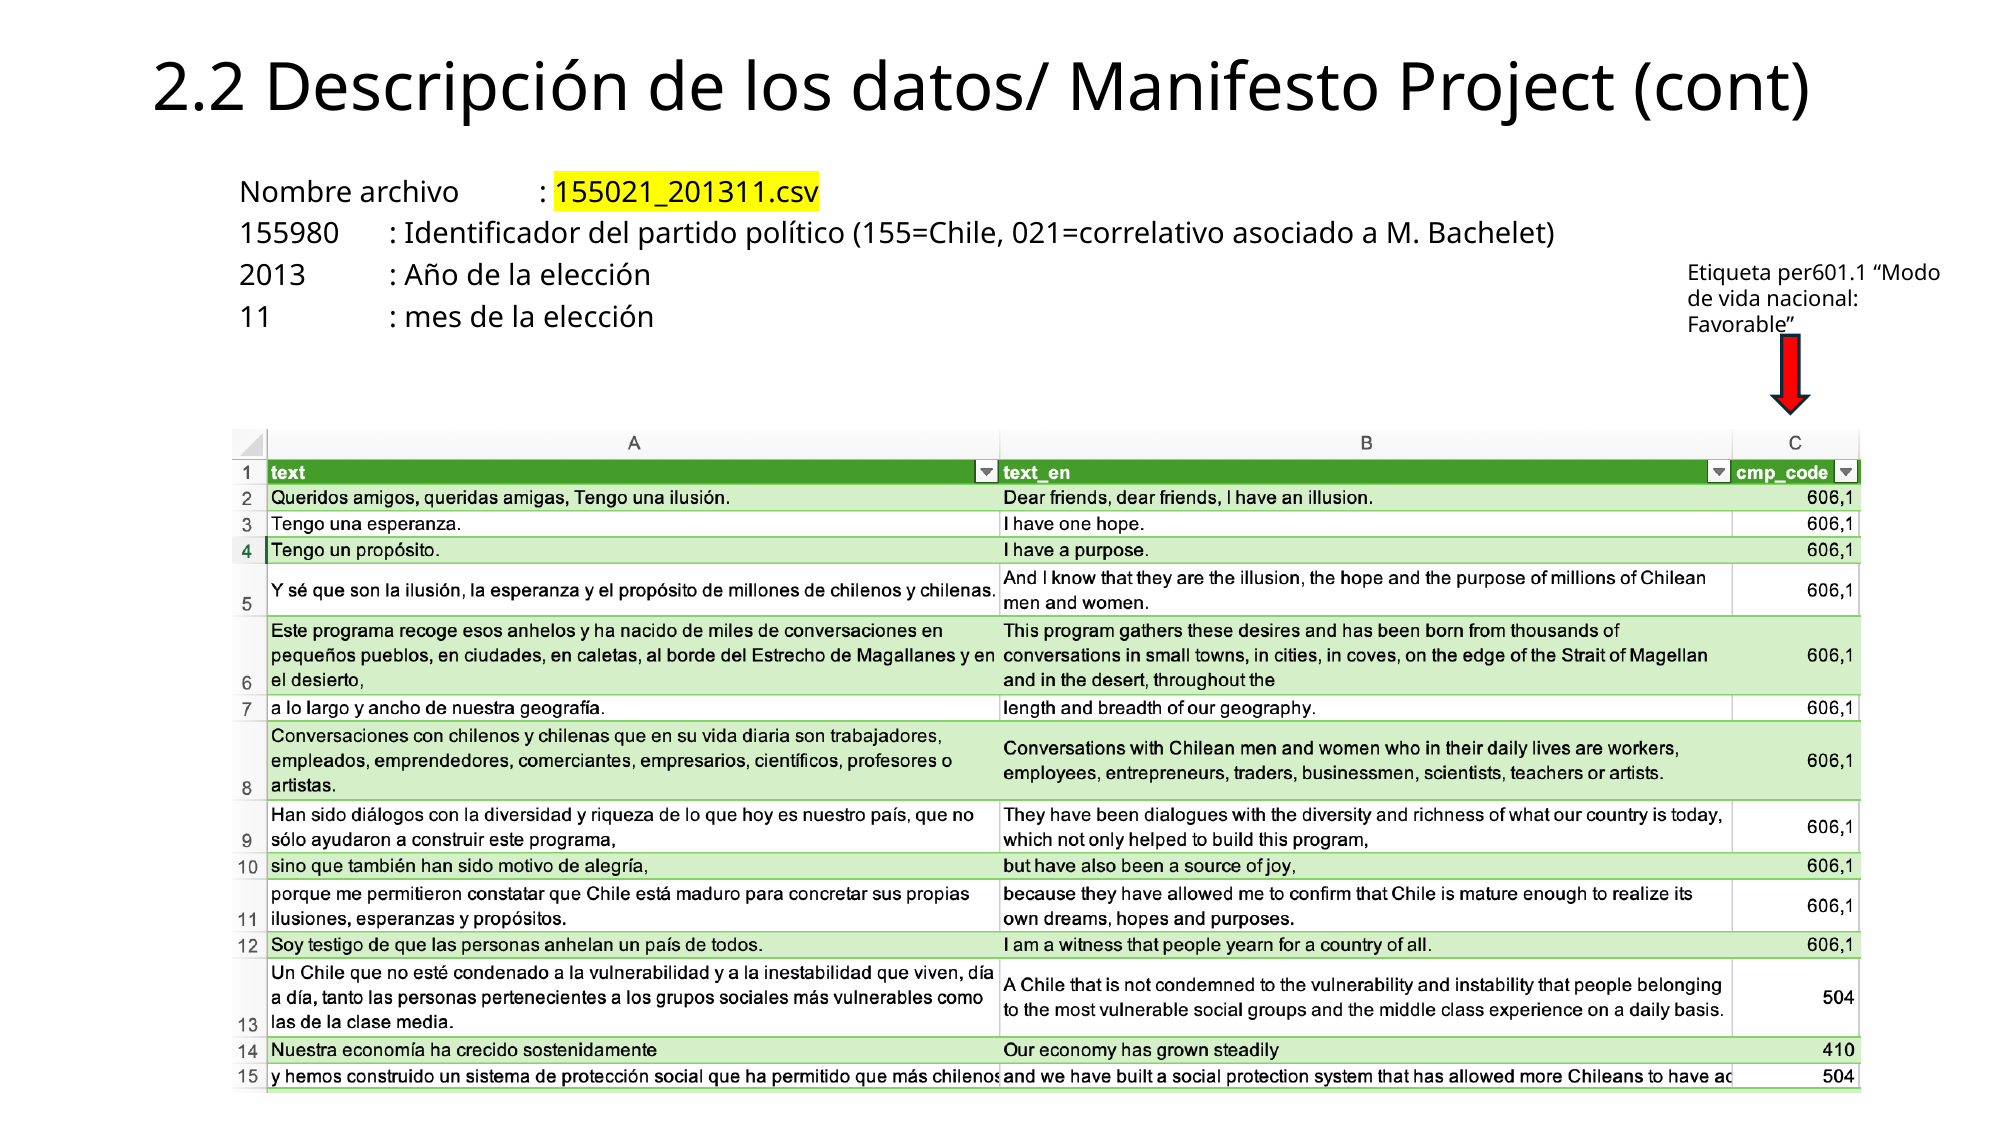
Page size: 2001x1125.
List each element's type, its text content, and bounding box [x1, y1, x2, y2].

text_box Etiqueta per601.1 “Modo de vida nacional: Favorable” [1672, 250, 1973, 345]
title 2.2 Descripción de los datos/ Manifesto Project (cont) [137, 32, 1863, 144]
picture [231, 428, 1863, 1093]
text_box Nombre archivo : 155021_201311.csv 155980 : Identificador del partido político (155=Chile, 021=correlativo asociado a M. Bachelet) 2013 : Año de la elección 11 : mes de la elección [149, 169, 1824, 430]
text_box [1769, 345, 1812, 416]
